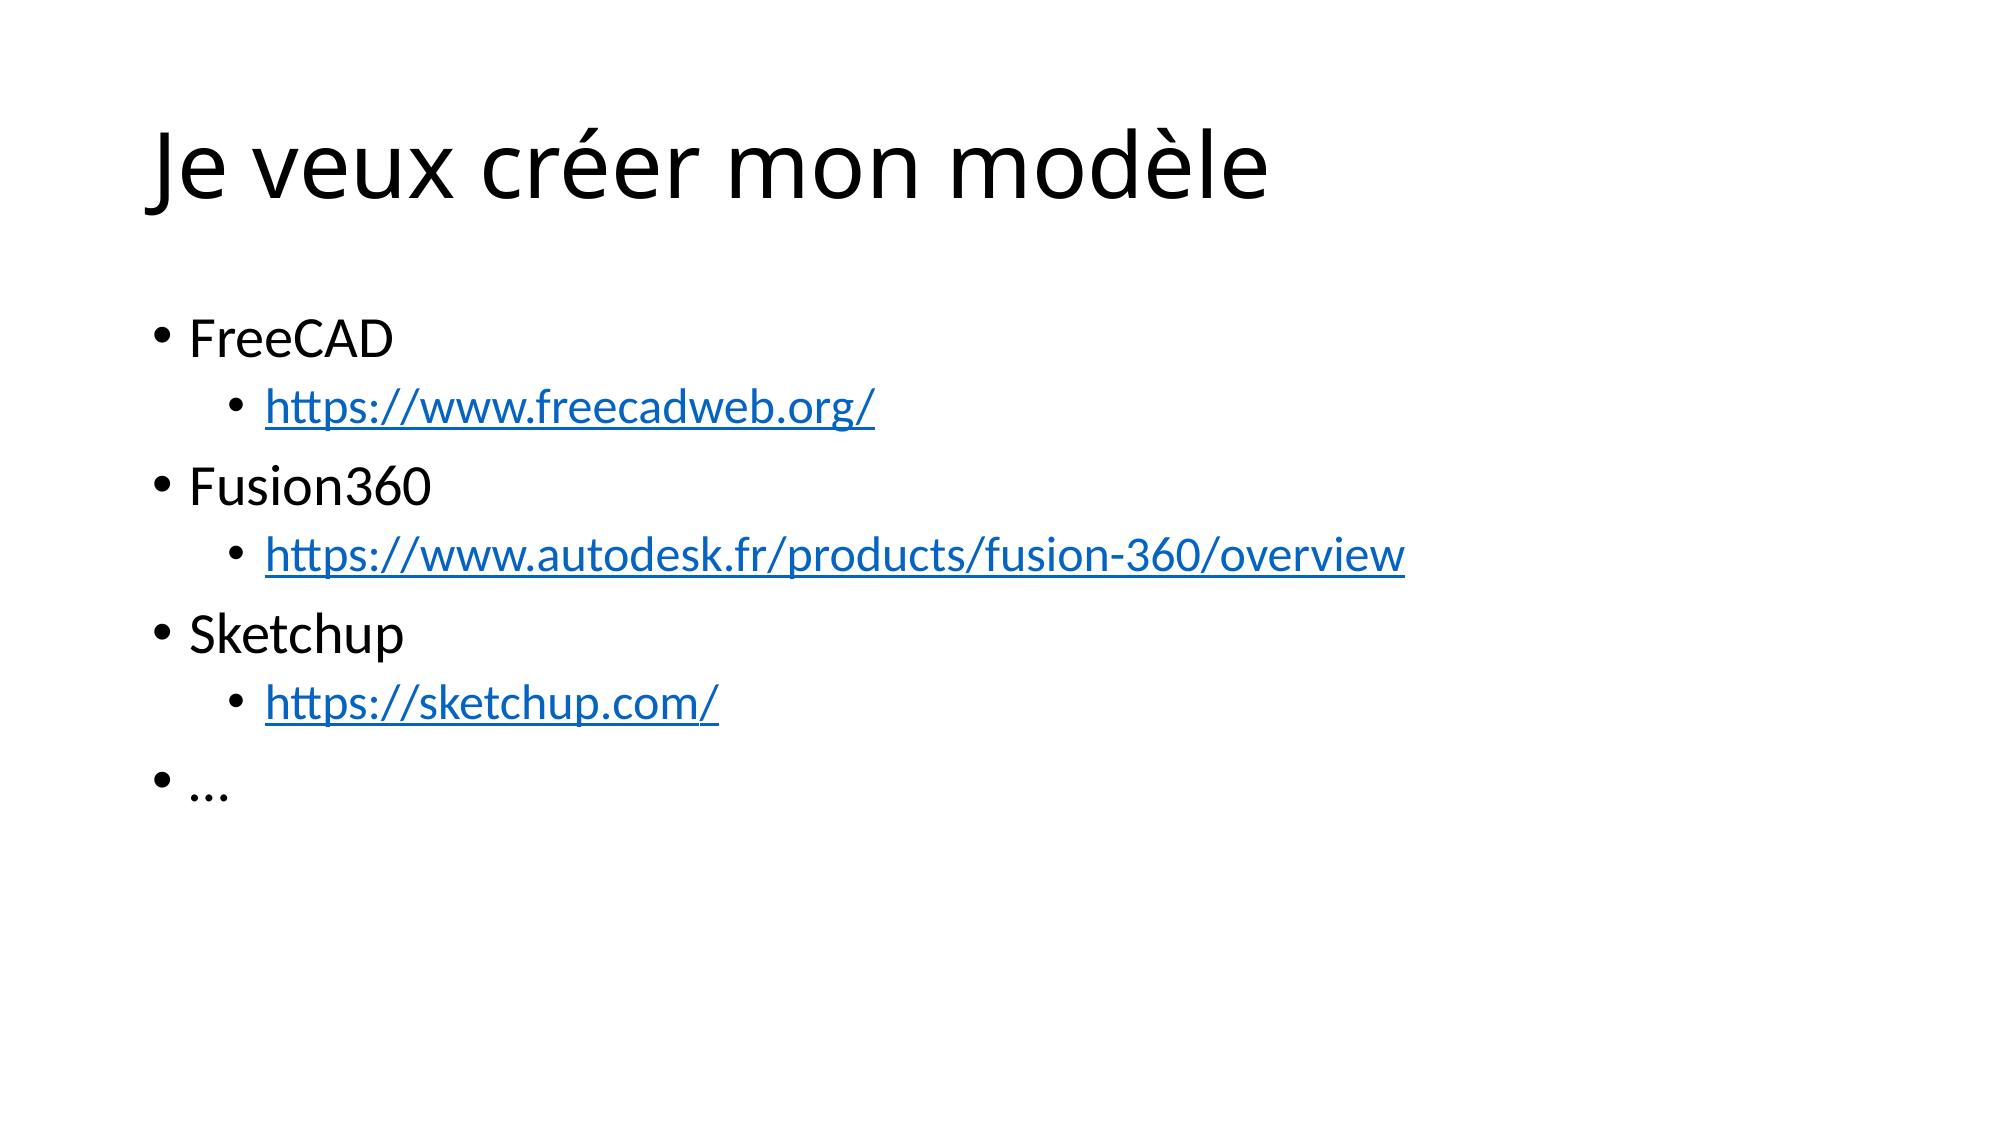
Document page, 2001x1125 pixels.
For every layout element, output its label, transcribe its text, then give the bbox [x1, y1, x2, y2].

text_box FreeCAD https://www.freecadweb.org/ Fusion360 https://www.autodesk.fr/products/fusion-360/overview Sketchup https://sketchup.com/ … [137, 299, 1863, 1014]
text_box Je veux créer mon modèle [137, 59, 1863, 278]
